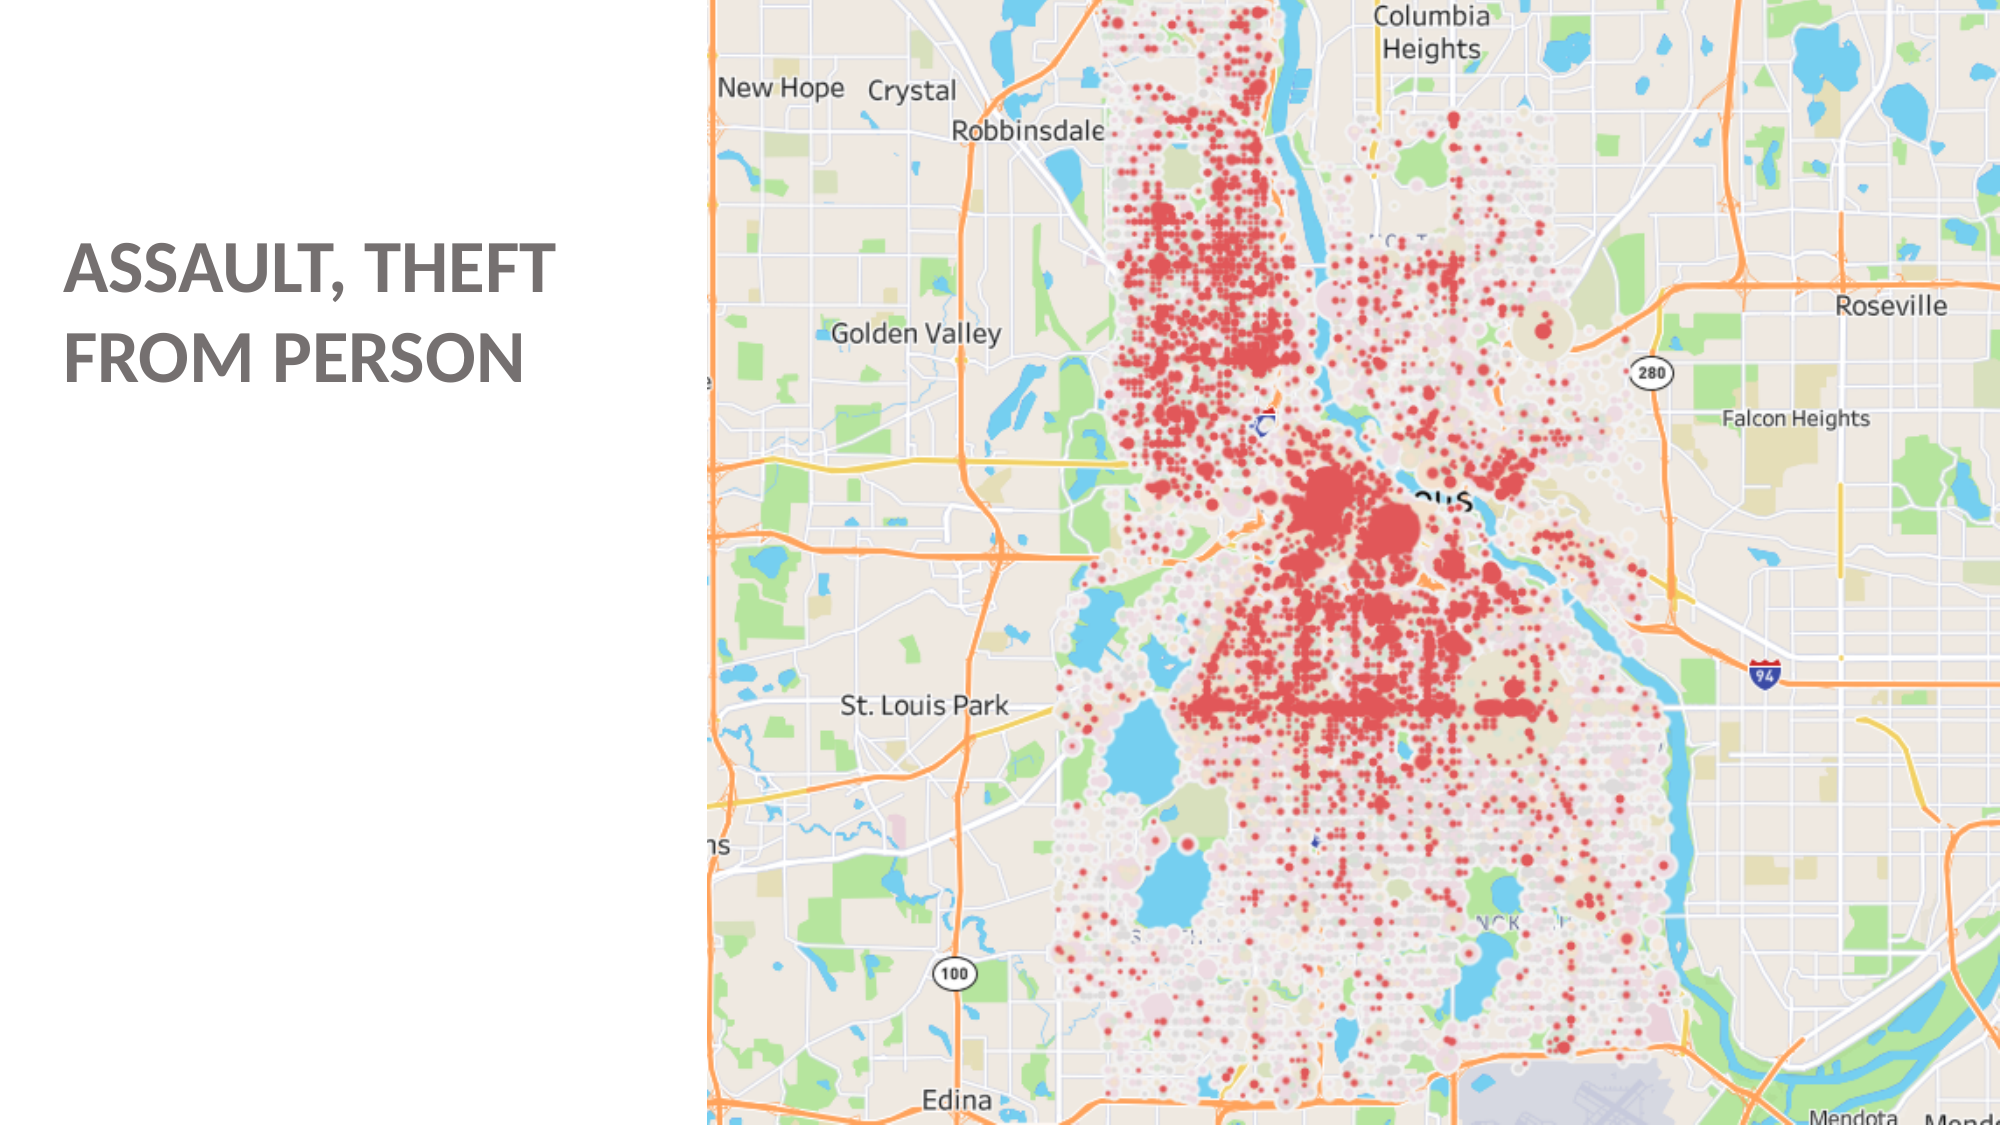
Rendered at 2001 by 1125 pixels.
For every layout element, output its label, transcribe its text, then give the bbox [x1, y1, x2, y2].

picture [706, 0, 2000, 1125]
text_box ASSAULT, THEFT FROM PERSON [48, 210, 617, 406]
